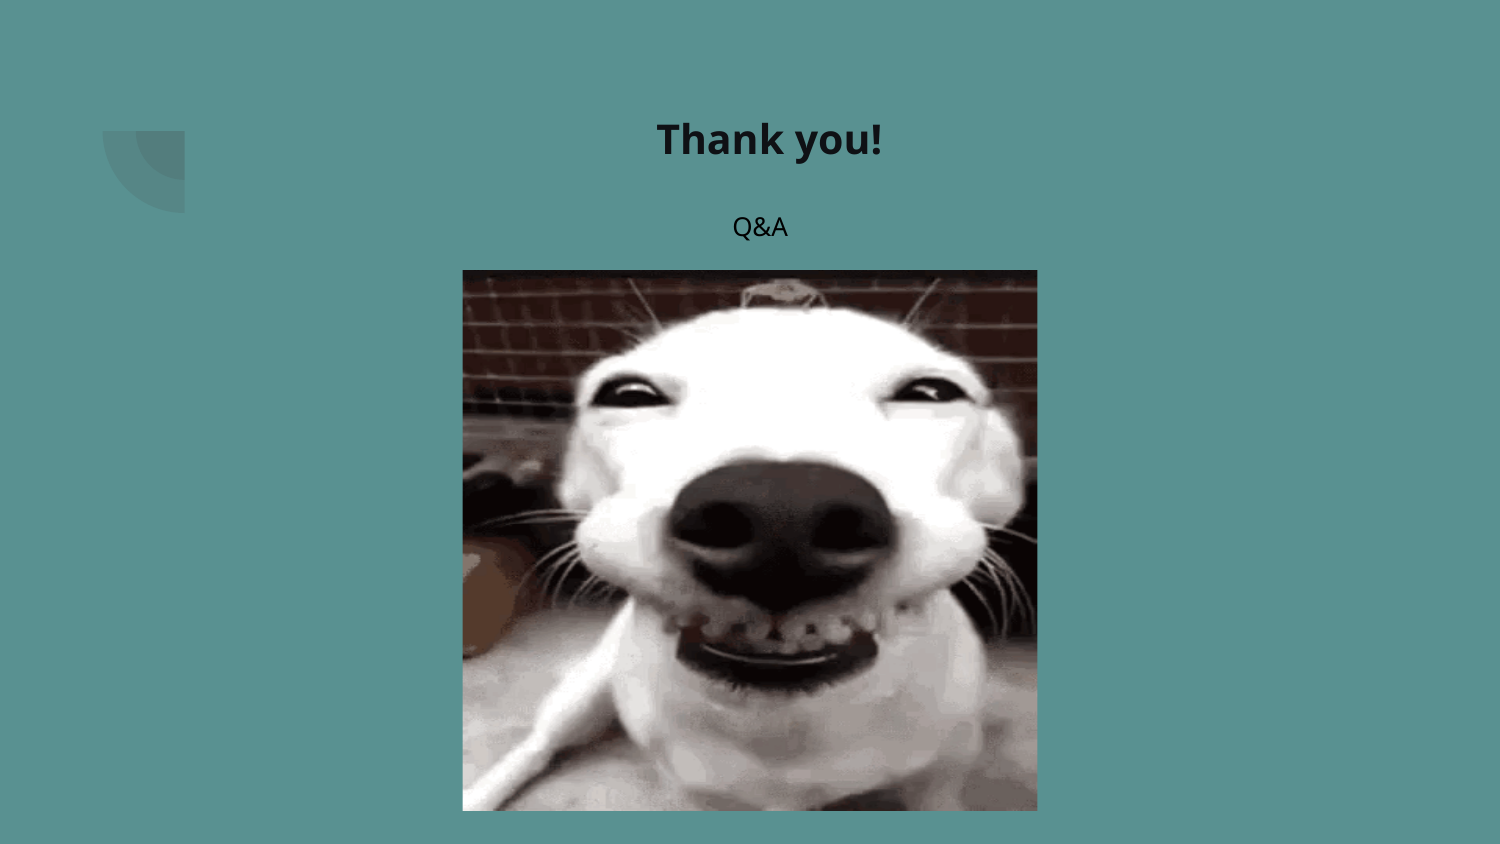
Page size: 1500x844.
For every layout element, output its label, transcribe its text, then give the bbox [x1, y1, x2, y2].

title Thank you! [213, 98, 1325, 178]
list Q&A [217, 191, 1283, 258]
picture [462, 270, 1038, 812]
